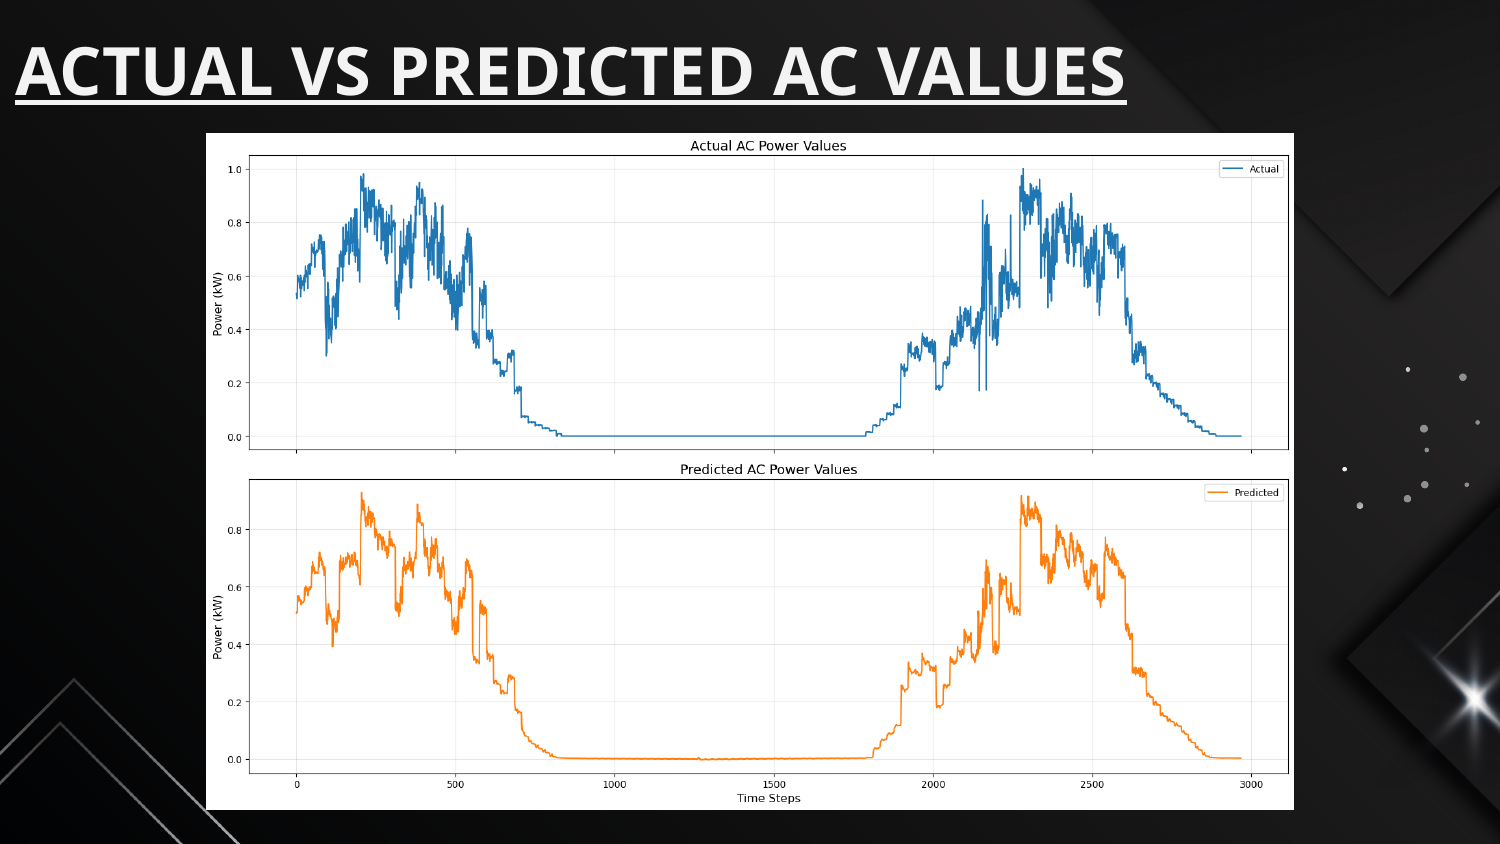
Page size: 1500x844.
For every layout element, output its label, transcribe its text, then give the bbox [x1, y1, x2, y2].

picture [0, 0, 1500, 844]
title ACTUAL VS PREDICTED AC VALUES [0, 13, 1480, 134]
